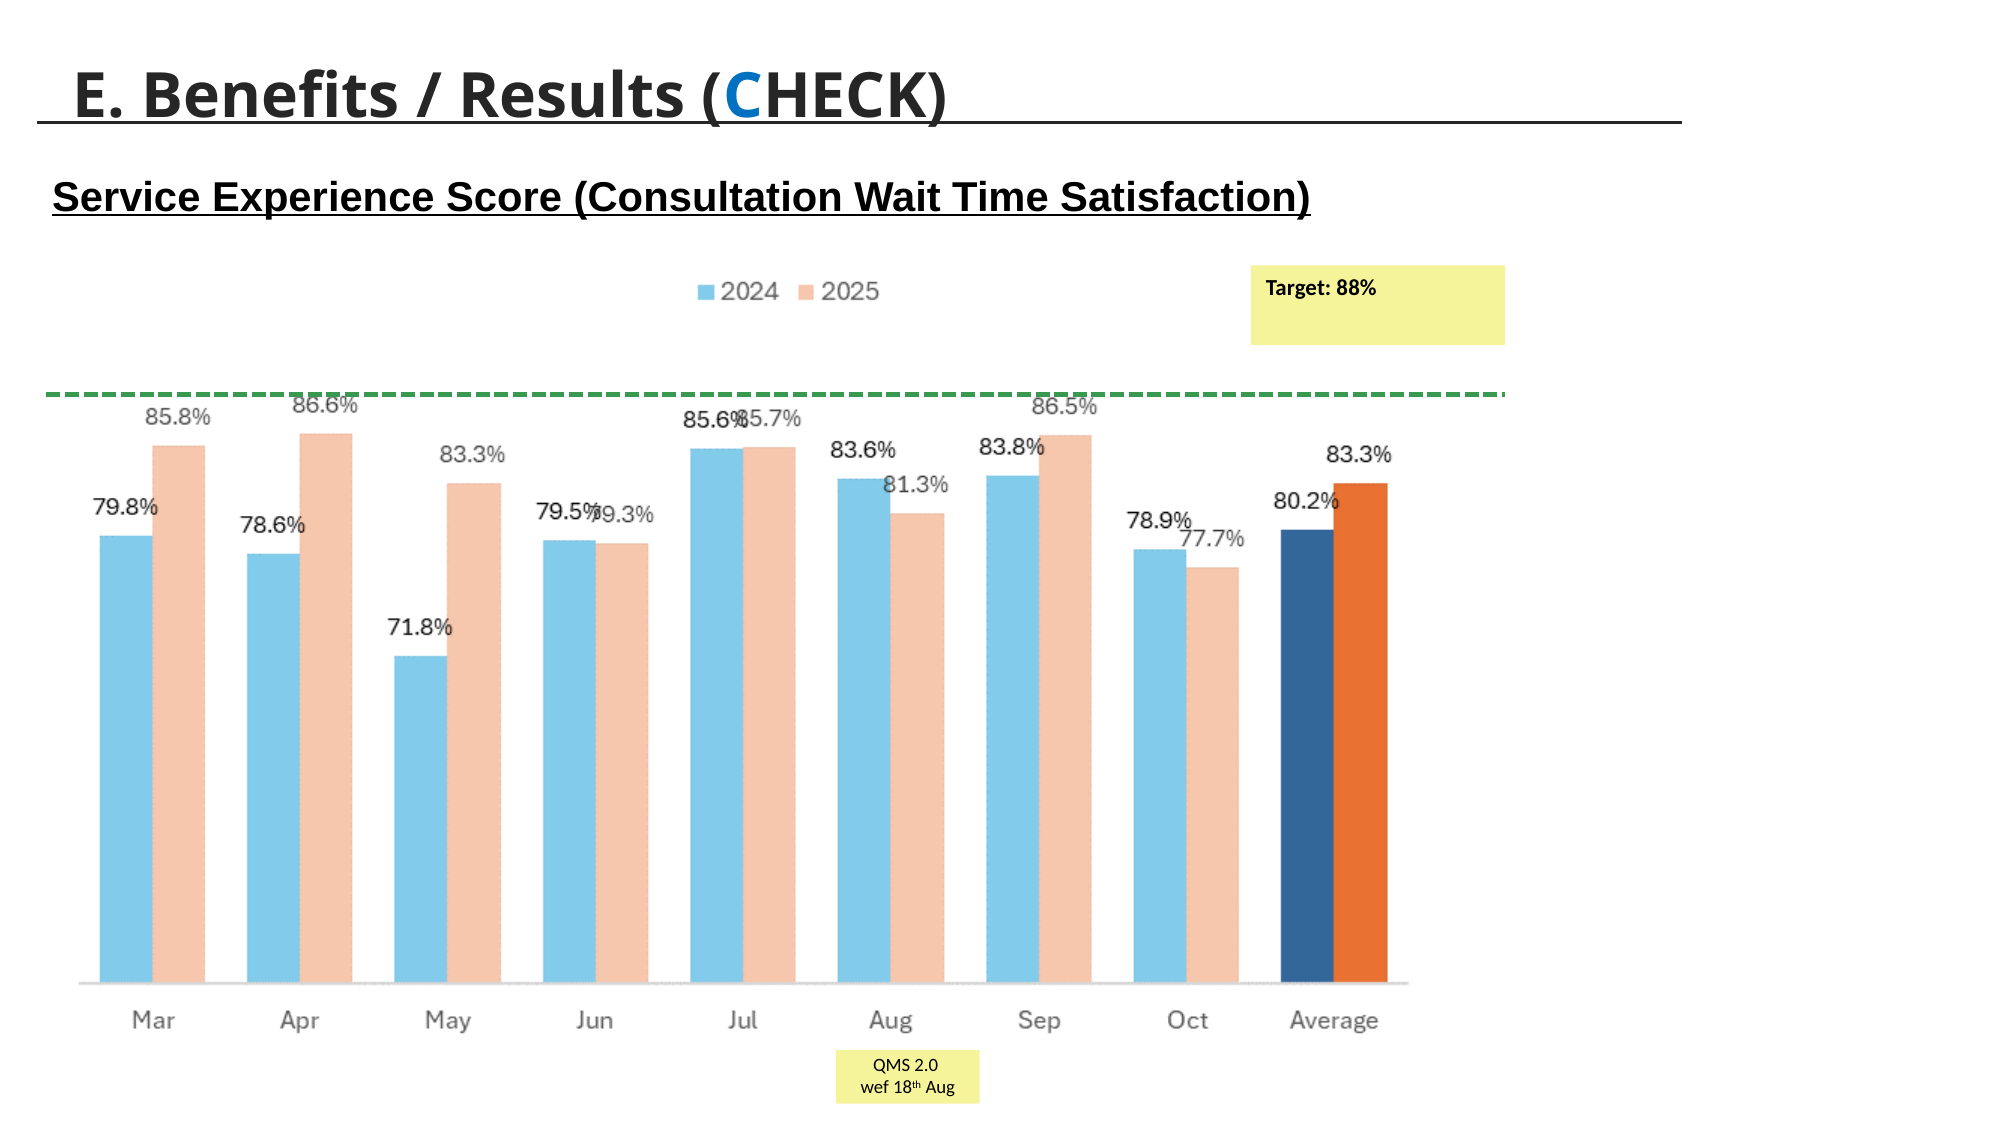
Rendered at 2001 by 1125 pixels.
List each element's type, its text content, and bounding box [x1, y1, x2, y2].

text_box QMS 2.0 wef 18th Aug [835, 1050, 980, 1104]
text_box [46, 260, 1505, 1050]
text_box E. Benefits / Results (CHECK) [57, 10, 2000, 138]
text_box Service Experience Score (Consultation Wait Time Satisfaction) [37, 167, 1421, 396]
